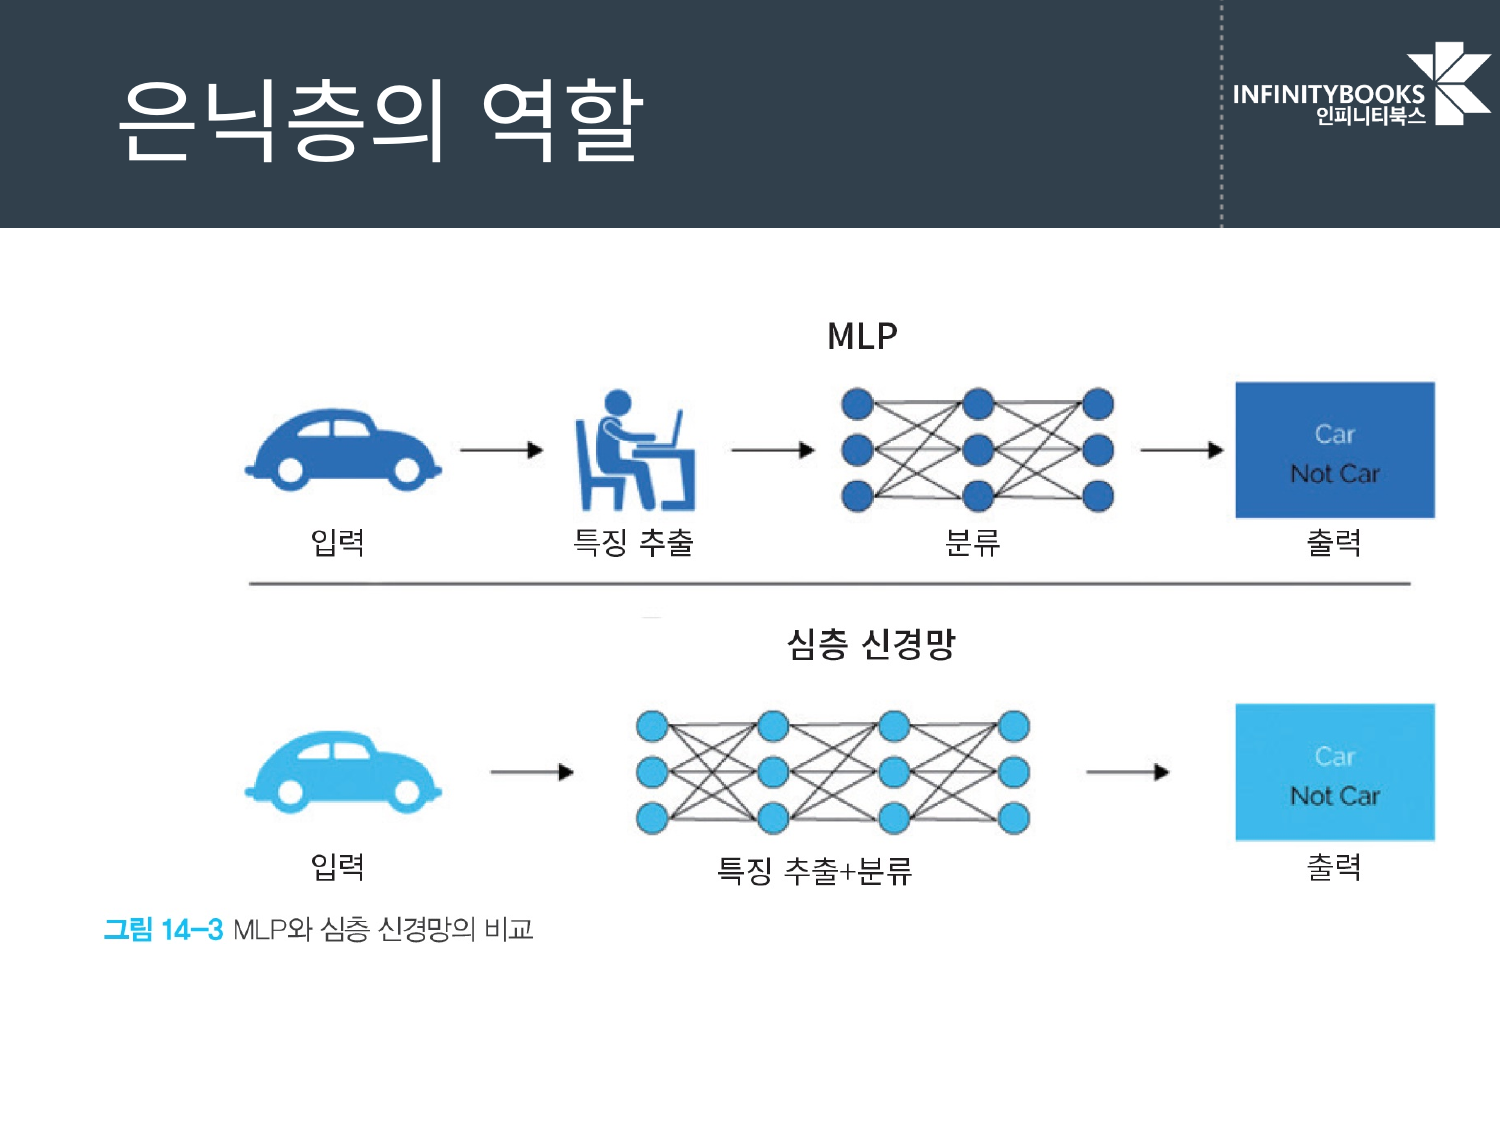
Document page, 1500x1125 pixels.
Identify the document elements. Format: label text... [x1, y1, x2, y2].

picture [0, 0, 1500, 228]
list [100, 318, 1439, 945]
title 은닉층의 역할 [100, 37, 1438, 200]
